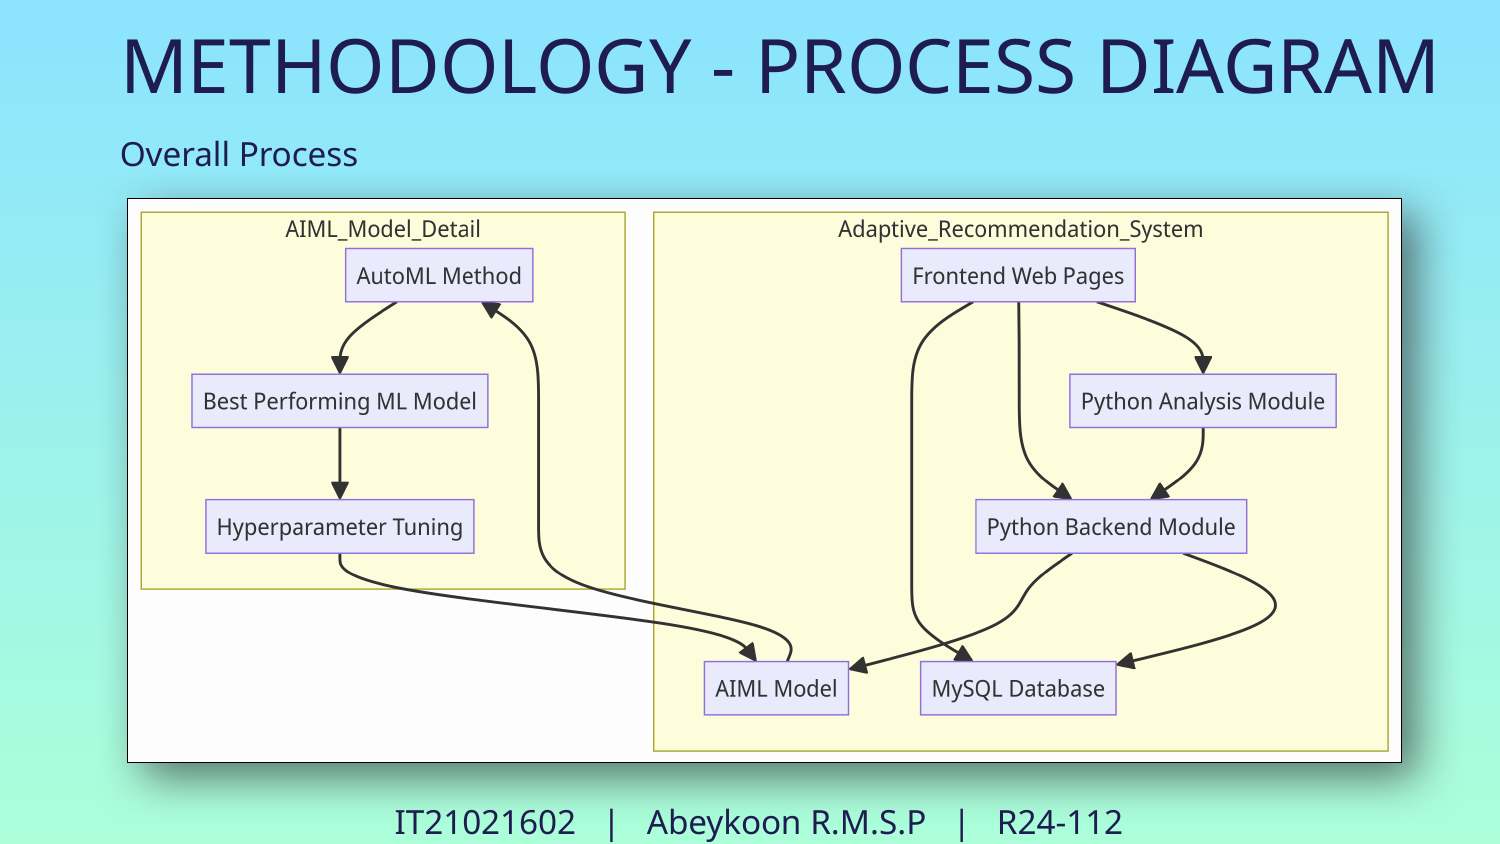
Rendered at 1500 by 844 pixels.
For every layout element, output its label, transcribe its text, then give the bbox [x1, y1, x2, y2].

text_box METHODOLOGY - PROCESS DIAGRAM [105, 3, 1462, 93]
picture [127, 198, 1402, 763]
text_box IT21021602 | Abeykoon R.M.S.P | R24-112 [358, 812, 1161, 844]
text_box Overall Process [86, 117, 1443, 191]
